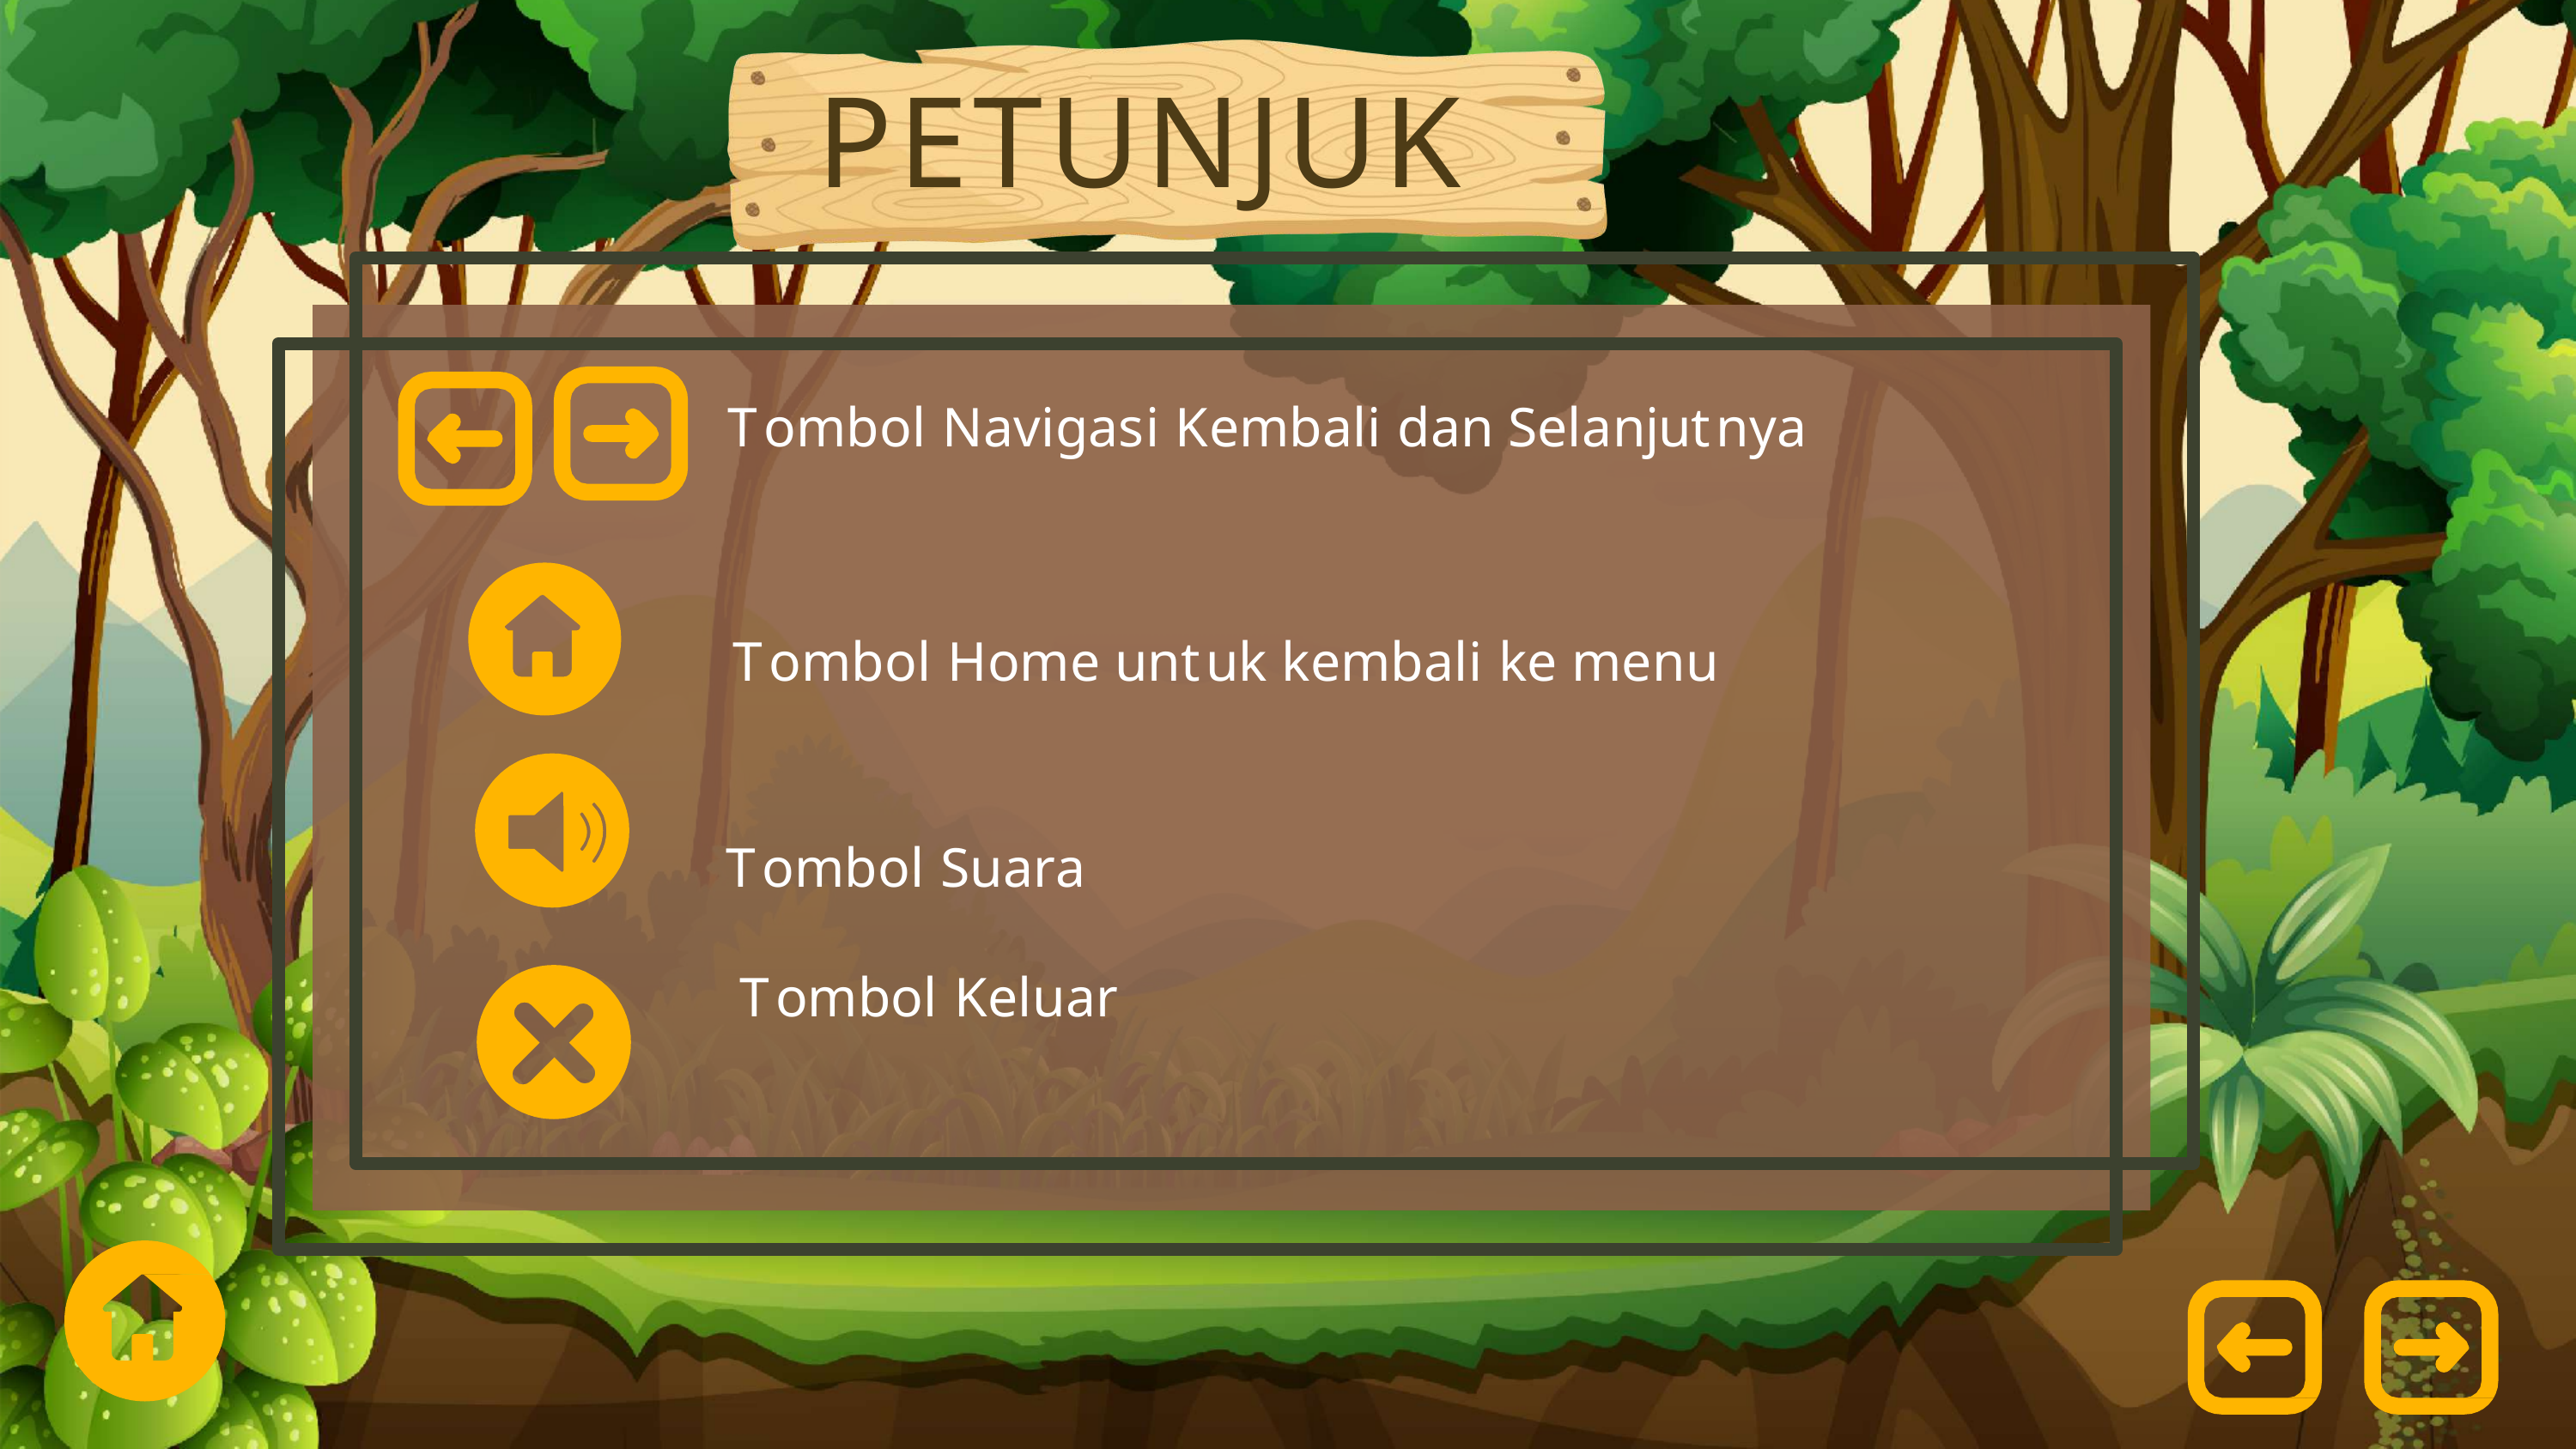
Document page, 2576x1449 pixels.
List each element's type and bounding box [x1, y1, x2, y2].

text_box [64, 1240, 226, 1402]
text_box [277, 257, 2194, 1250]
picture [0, 0, 2576, 1449]
text_box [2187, 1280, 2323, 1415]
text_box [2364, 1280, 2499, 1415]
